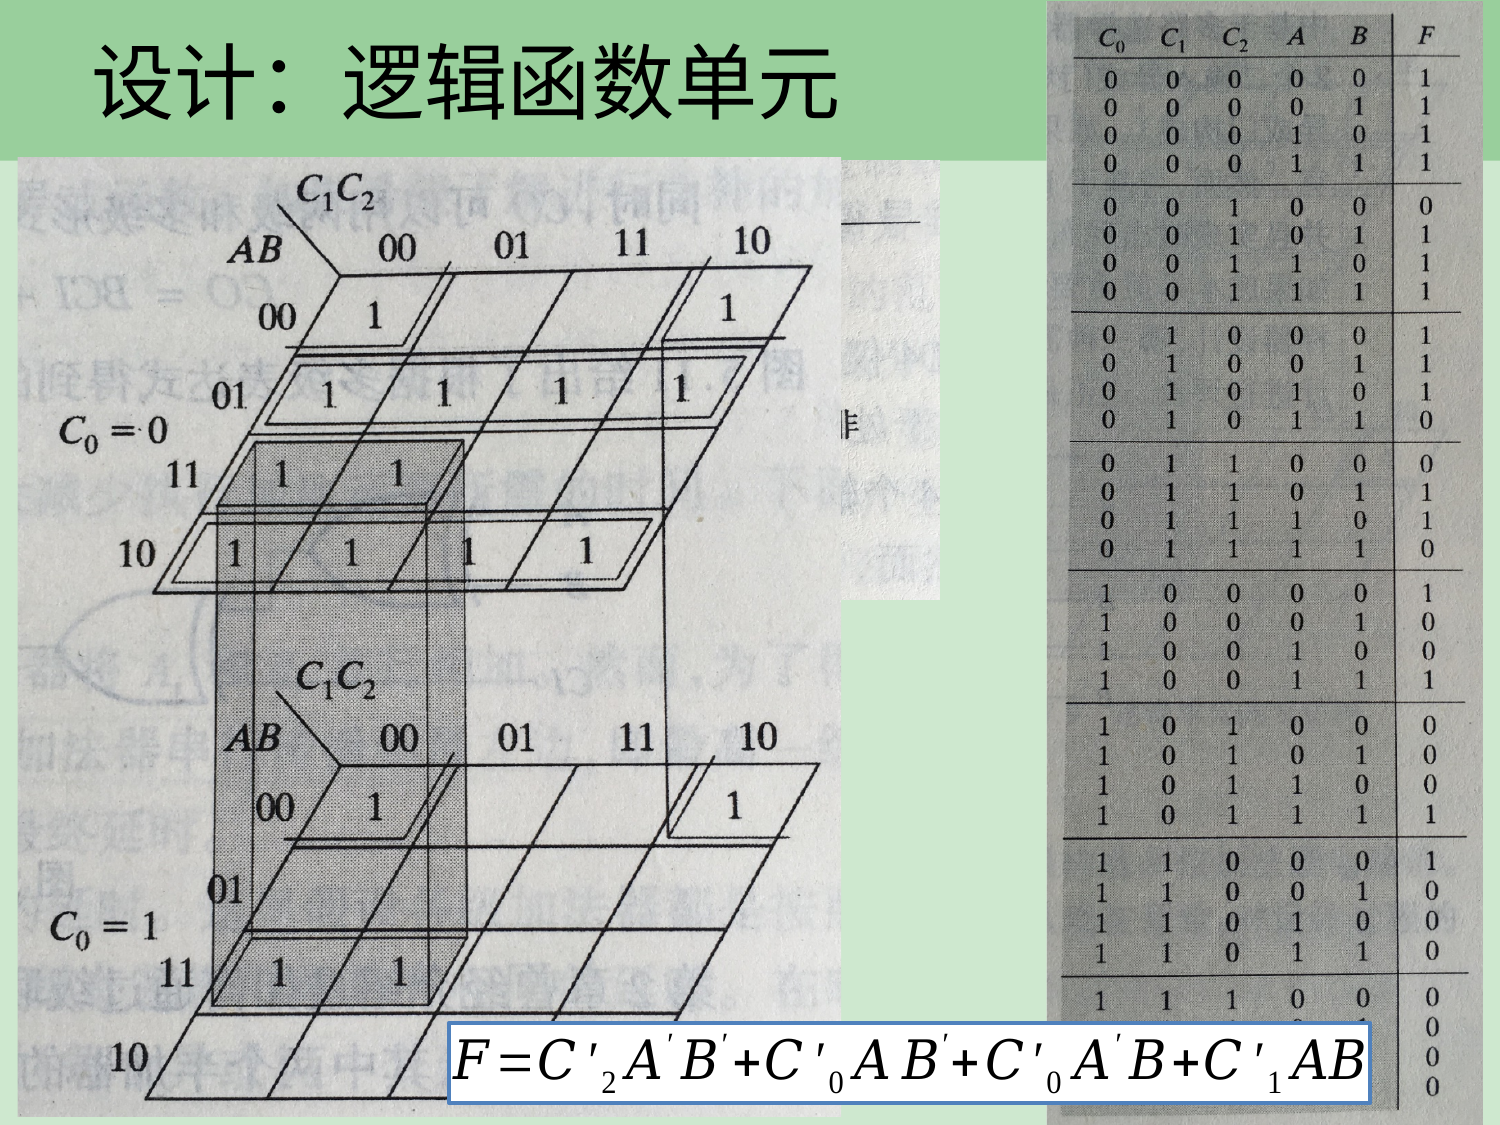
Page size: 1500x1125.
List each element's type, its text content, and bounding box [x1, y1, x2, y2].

picture [0, 2, 1500, 1124]
title 设计：逻辑函数单元 [76, 11, 1046, 149]
